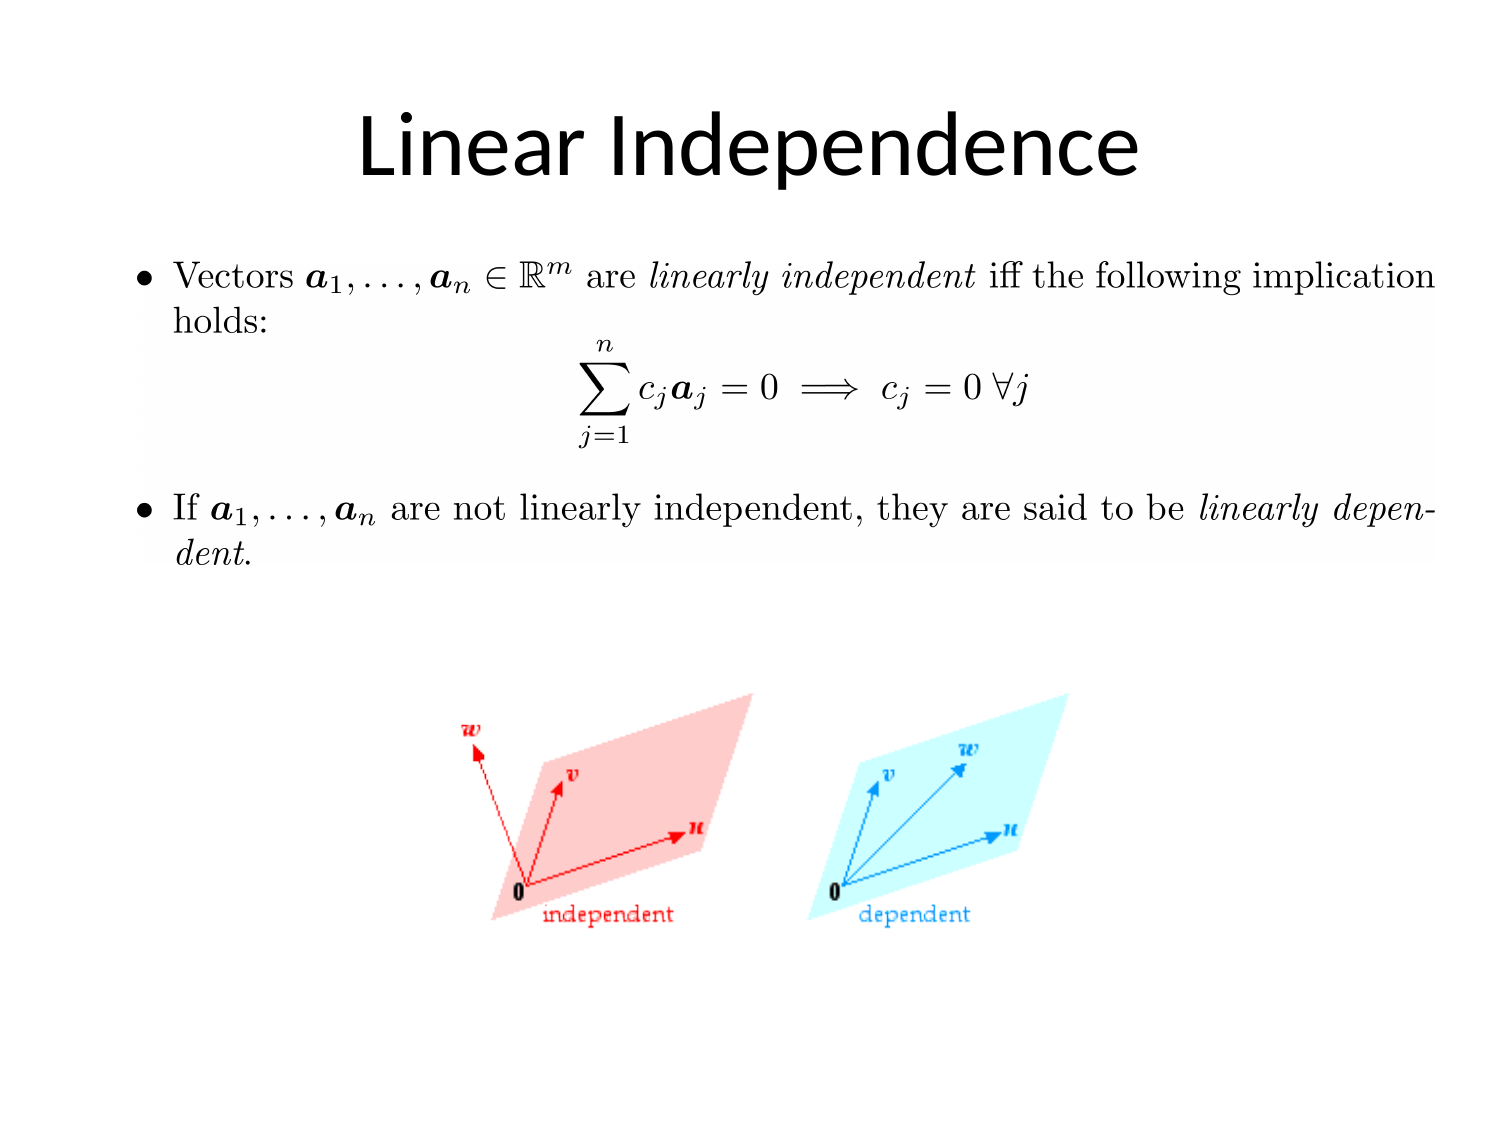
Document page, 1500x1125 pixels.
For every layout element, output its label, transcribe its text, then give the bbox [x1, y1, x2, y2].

title Linear Independence [75, 45, 1425, 233]
picture [444, 684, 1088, 938]
picture [137, 261, 1436, 565]
